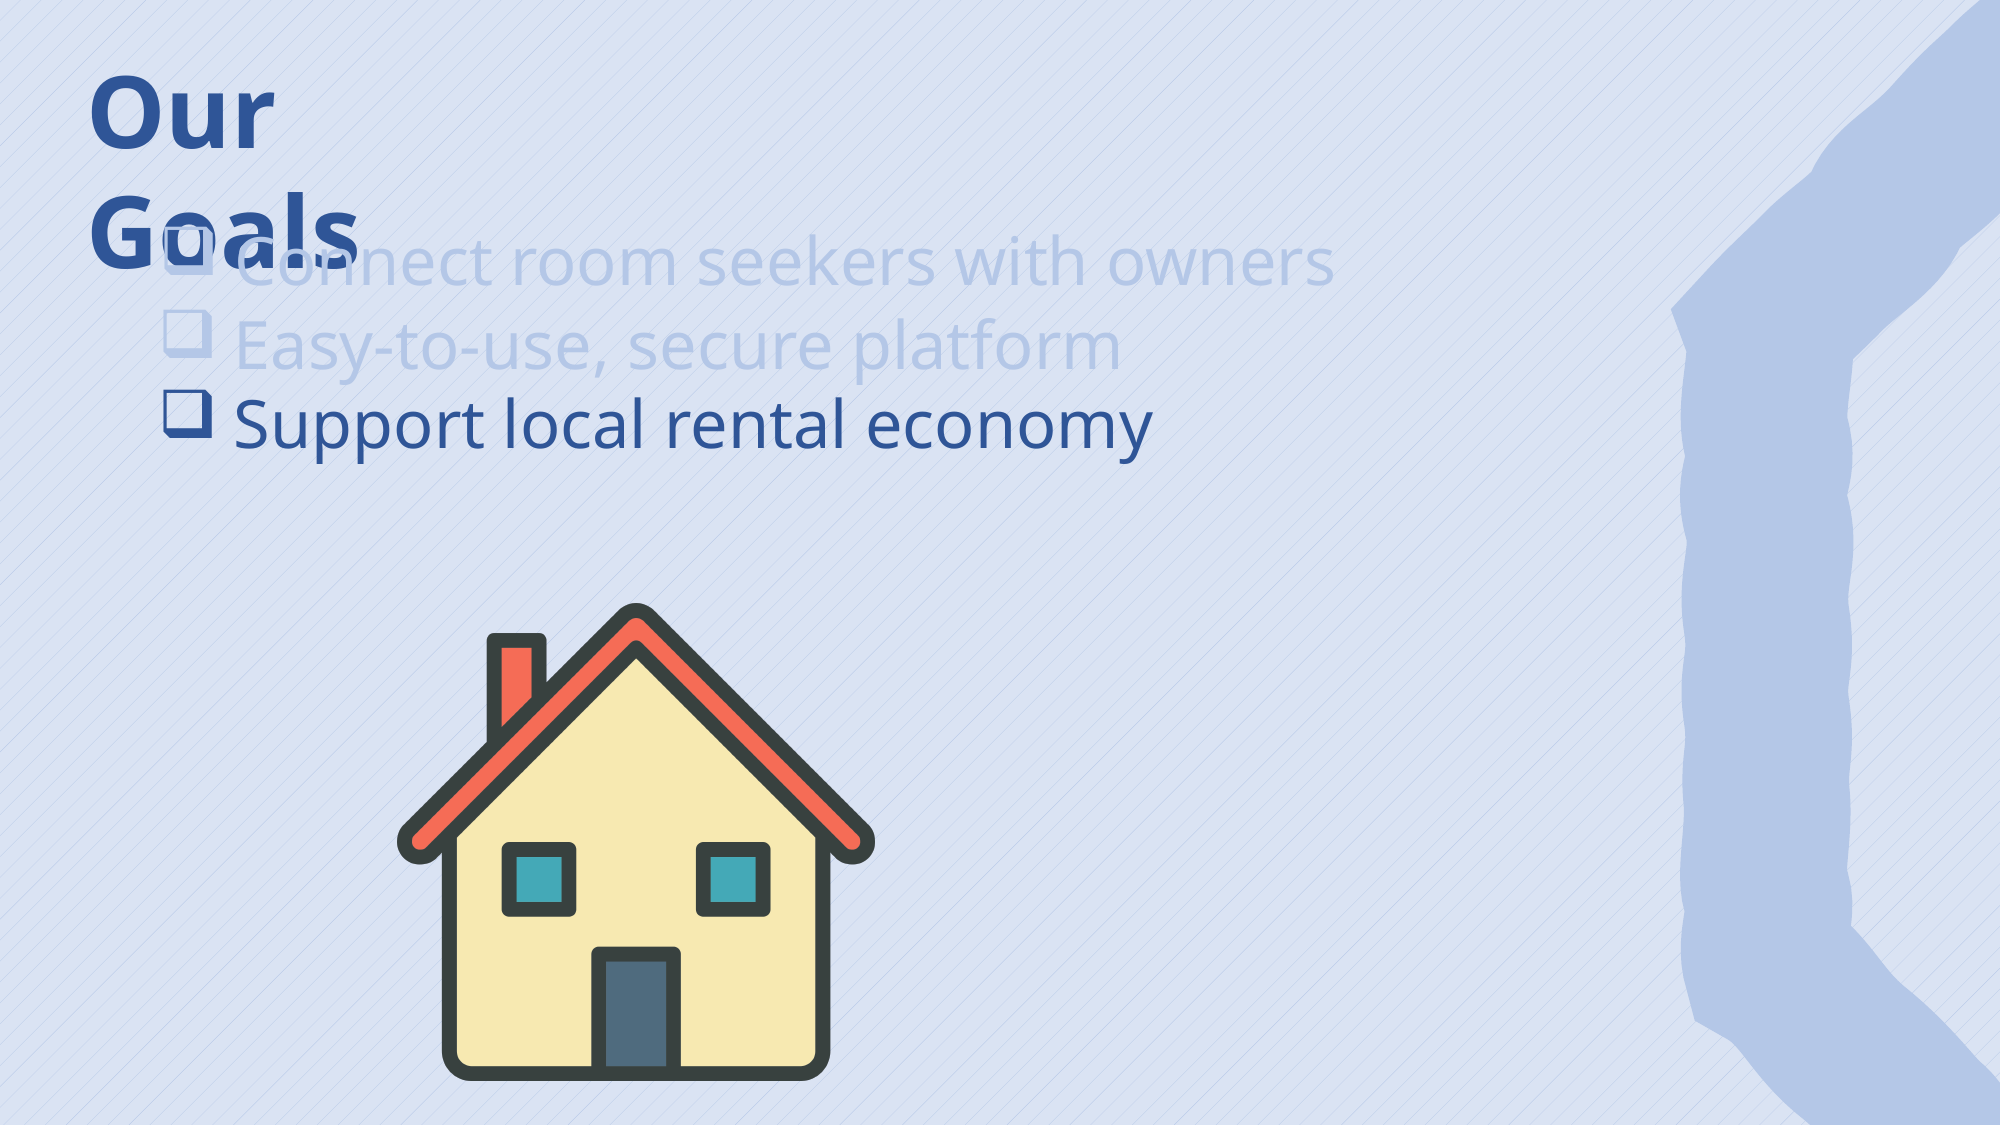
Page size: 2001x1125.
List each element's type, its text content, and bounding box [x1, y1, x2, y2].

text_box [1762, 93, 2000, 1125]
text_box Our Goals [71, 41, 590, 296]
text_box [142, 211, 1356, 471]
picture [397, 603, 875, 1081]
